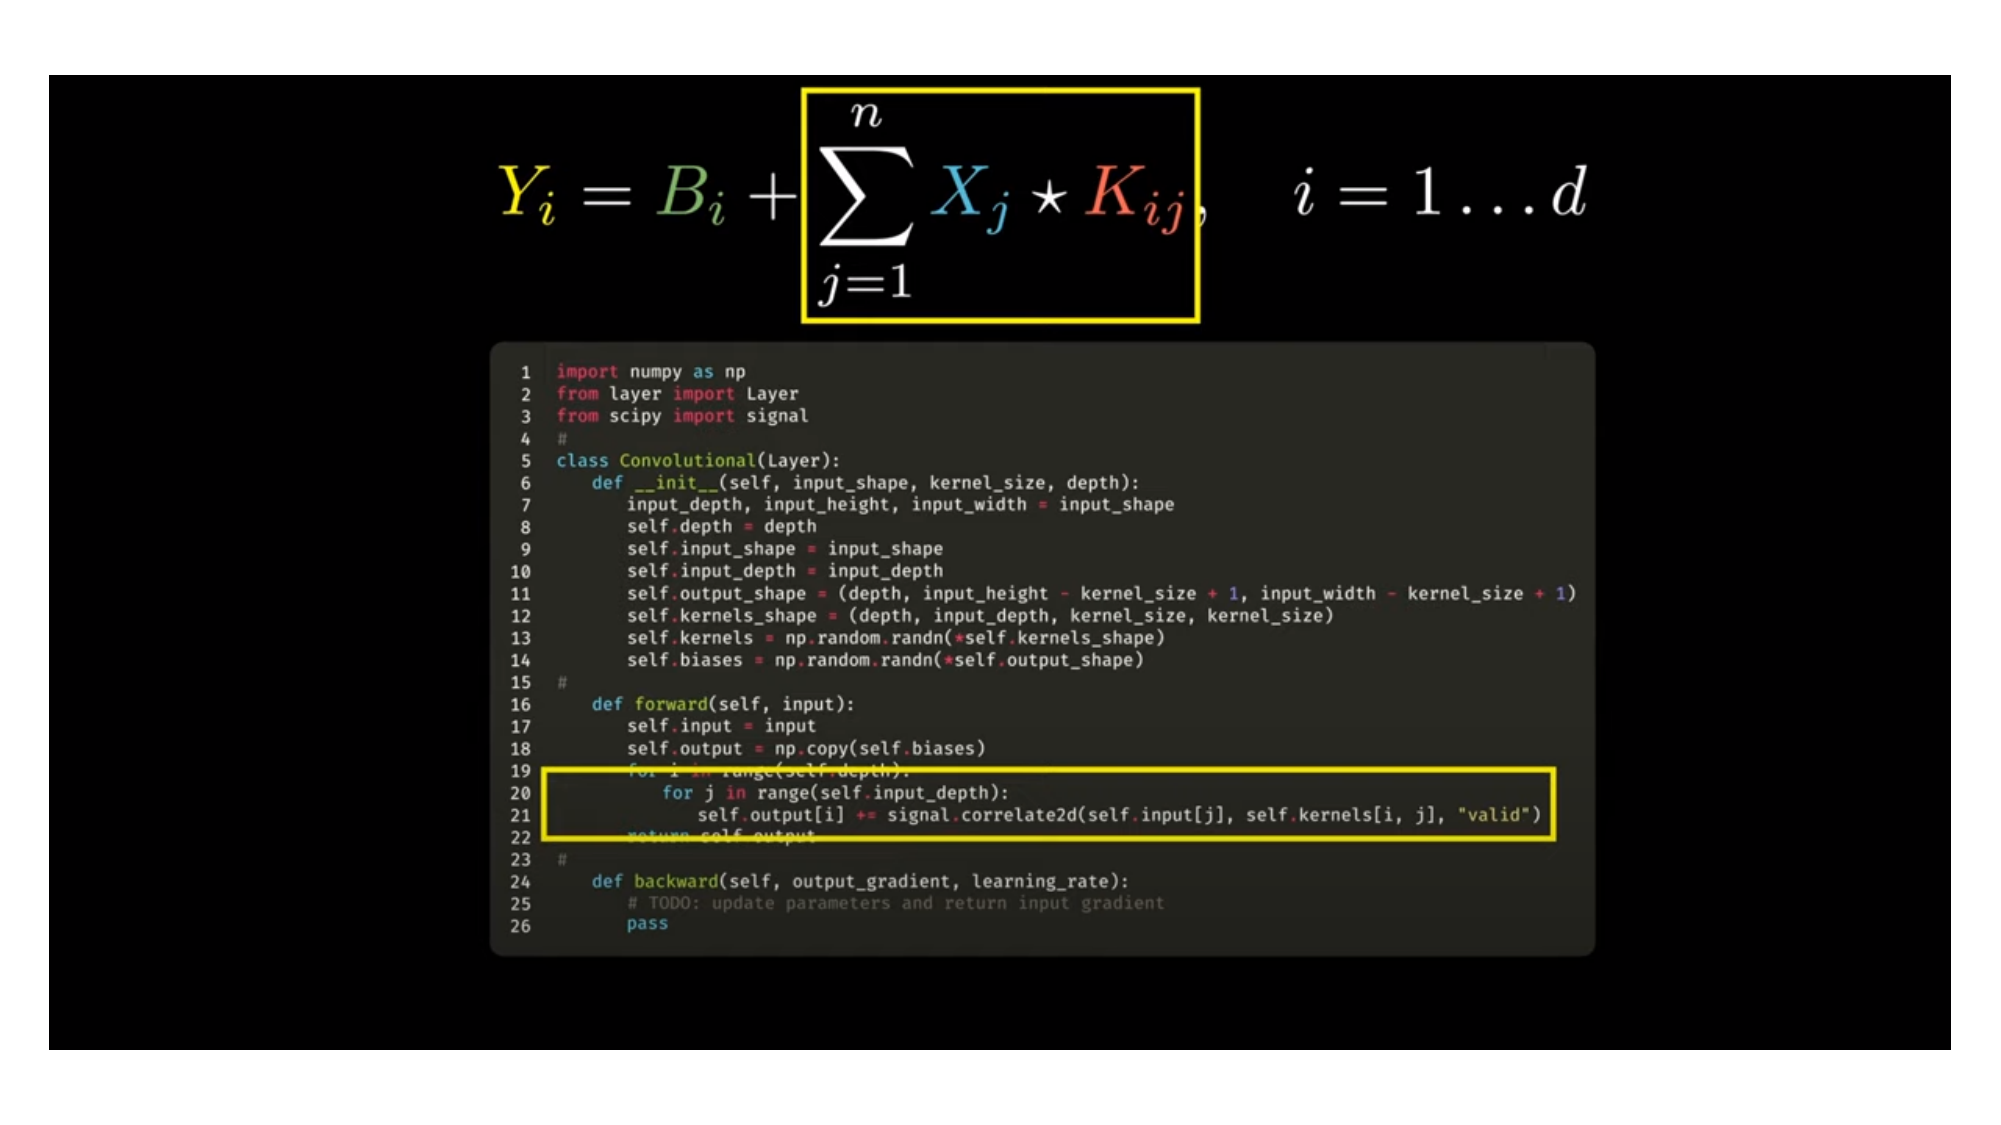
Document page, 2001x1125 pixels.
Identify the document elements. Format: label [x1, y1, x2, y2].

picture [49, 75, 1951, 1050]
